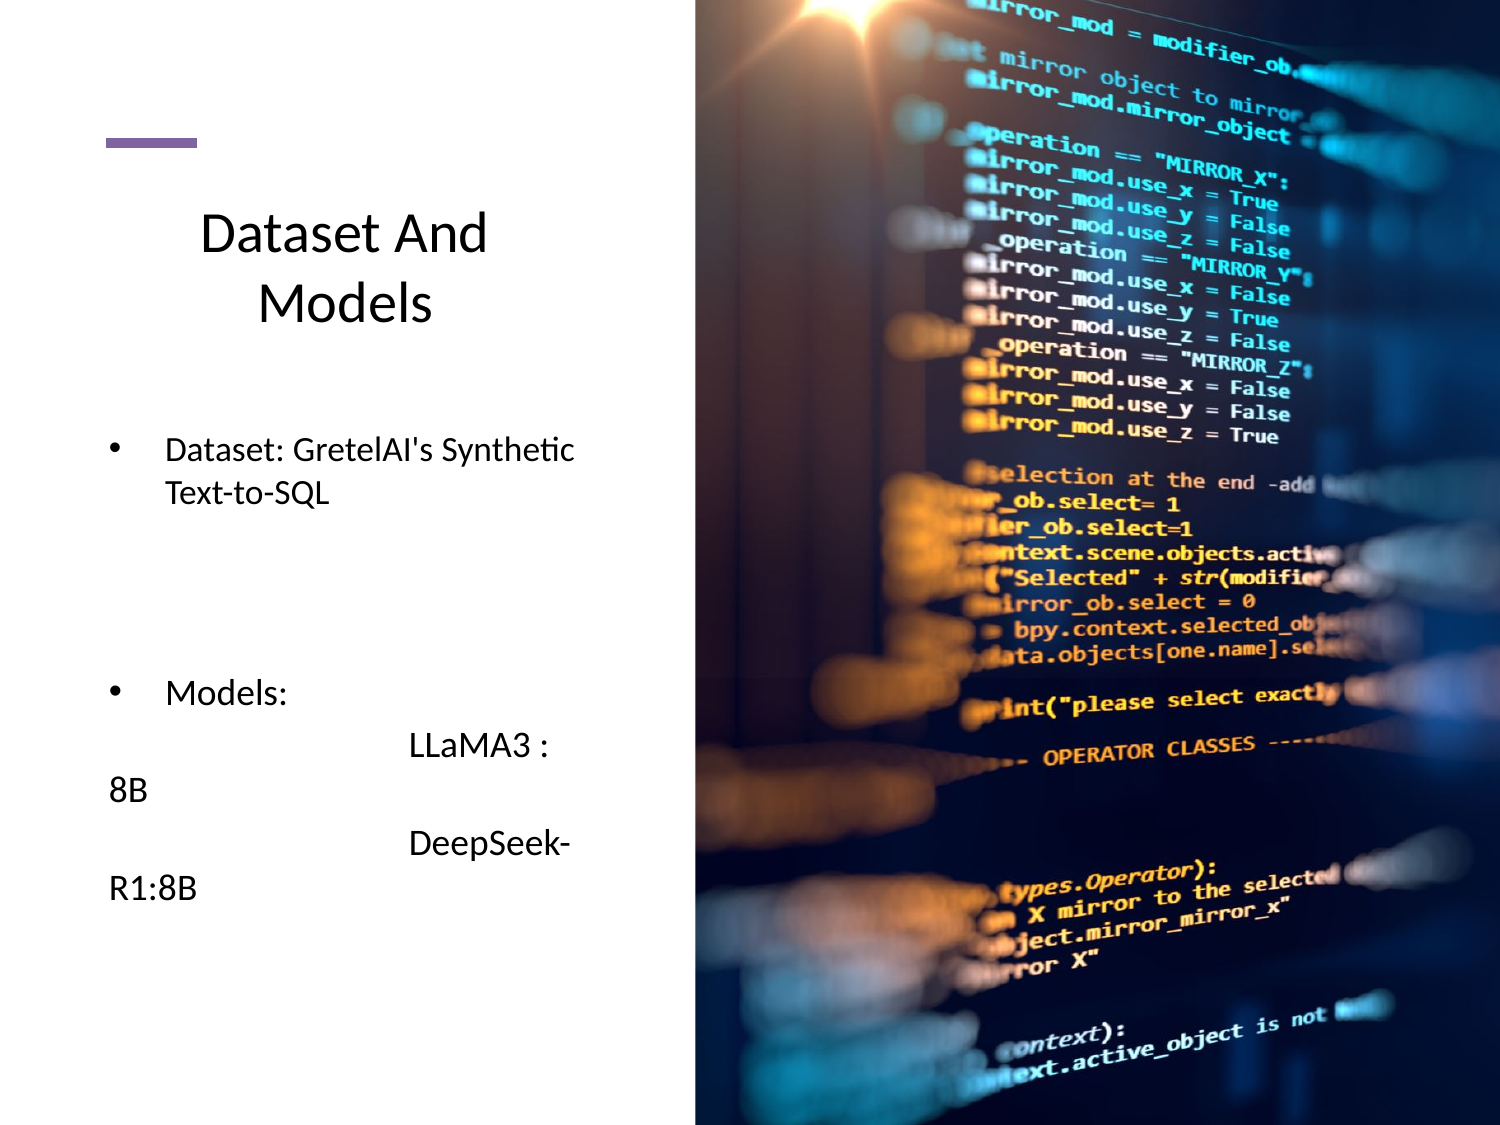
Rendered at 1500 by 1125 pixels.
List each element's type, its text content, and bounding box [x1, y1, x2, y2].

picture [694, 0, 1500, 1125]
title Dataset And Models [93, 186, 597, 417]
picture [1303, 69, 1319, 78]
list Dataset: GretelAI's Synthetic Text-to-SQL Models: LLaMA3 : 8B DeepSeek-R1:8B [93, 418, 597, 1008]
